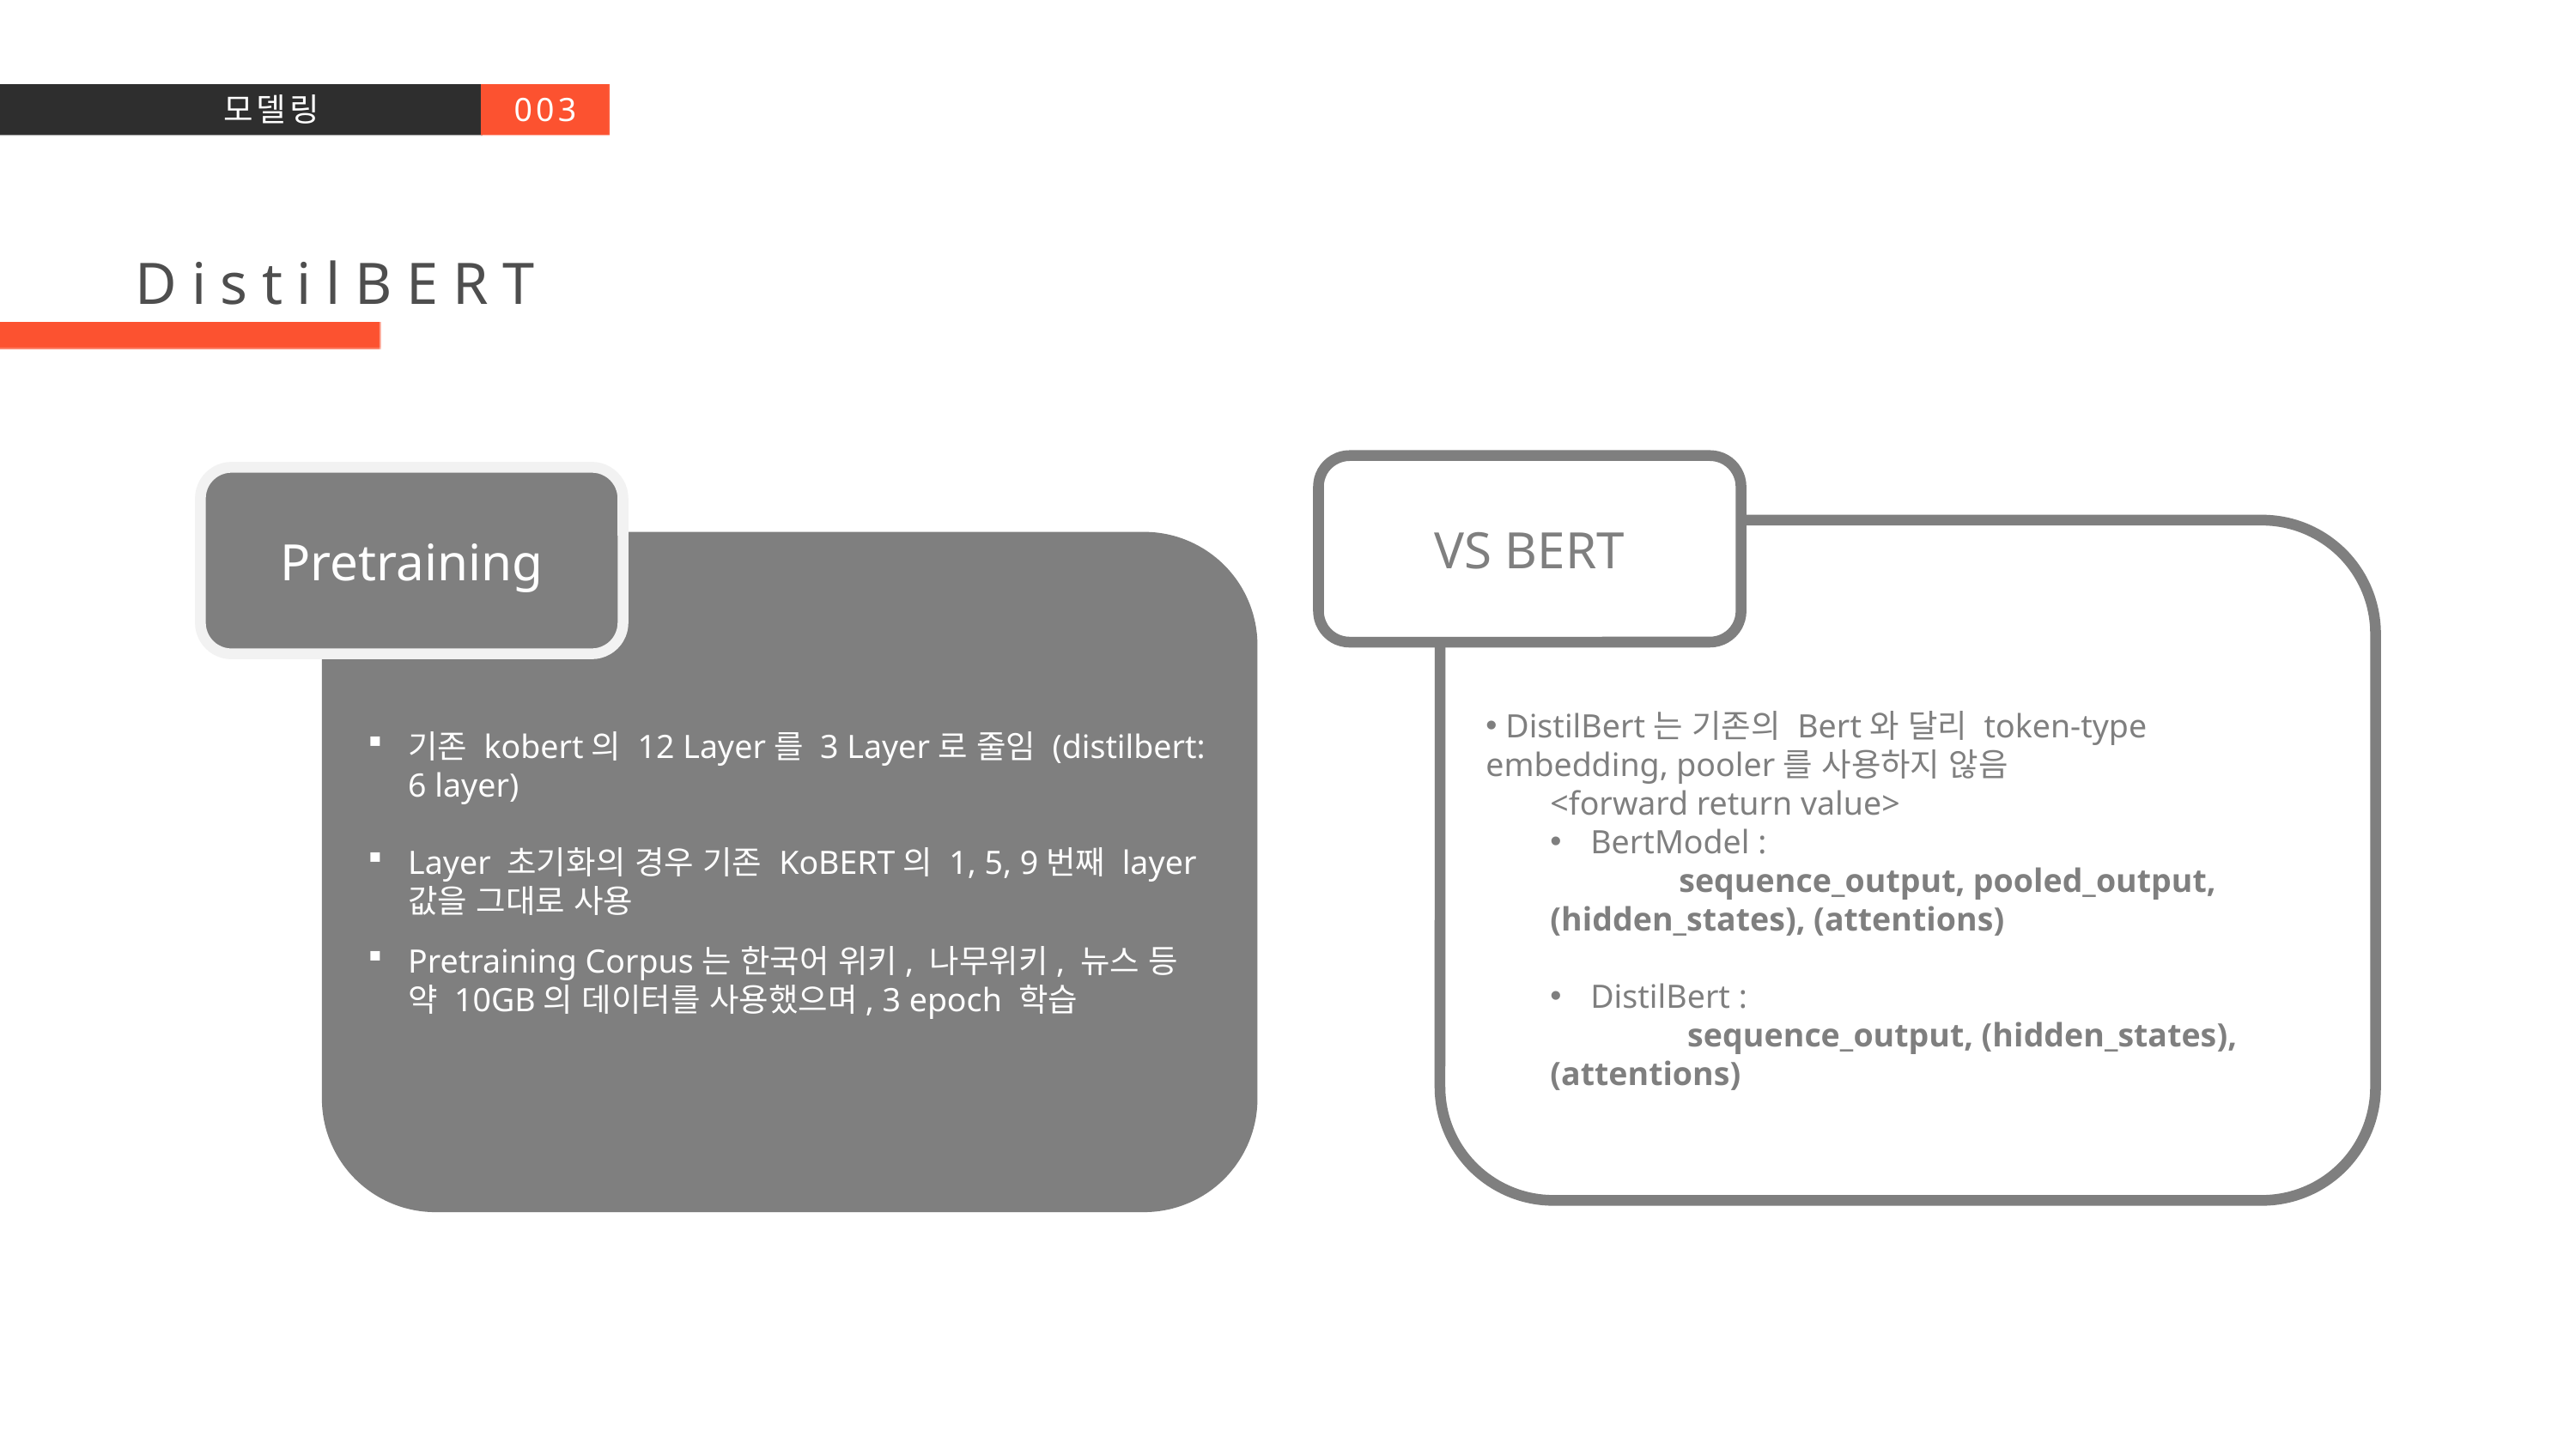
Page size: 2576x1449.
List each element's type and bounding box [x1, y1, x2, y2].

text_box [0, 82, 649, 137]
text_box [0, 239, 1656, 349]
text_box [200, 455, 2376, 1213]
